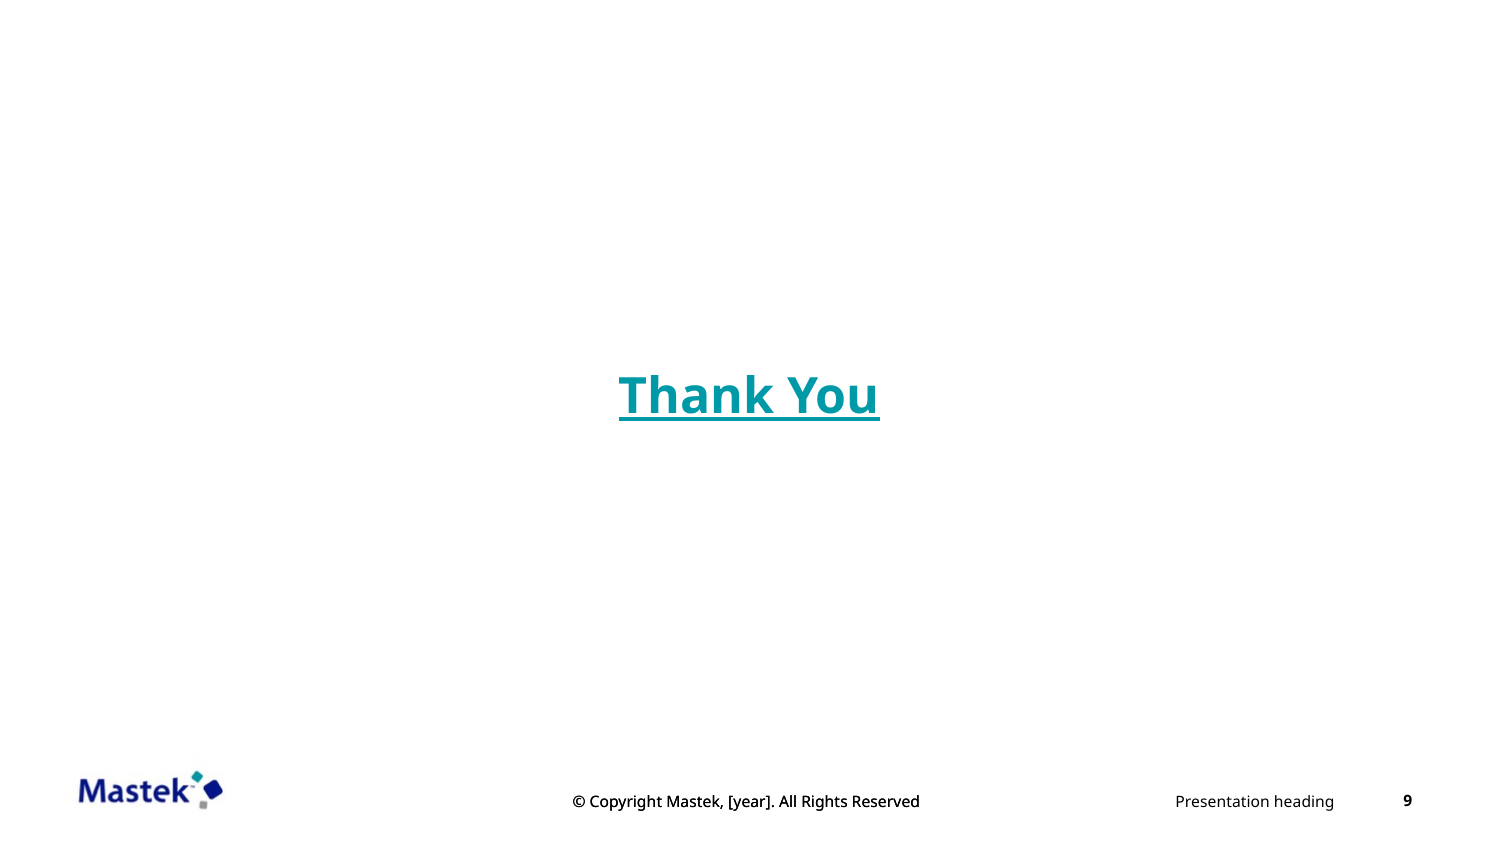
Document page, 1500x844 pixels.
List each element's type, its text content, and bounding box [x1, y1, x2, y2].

text_box Thank You [603, 356, 941, 425]
picture [0, 756, 235, 844]
